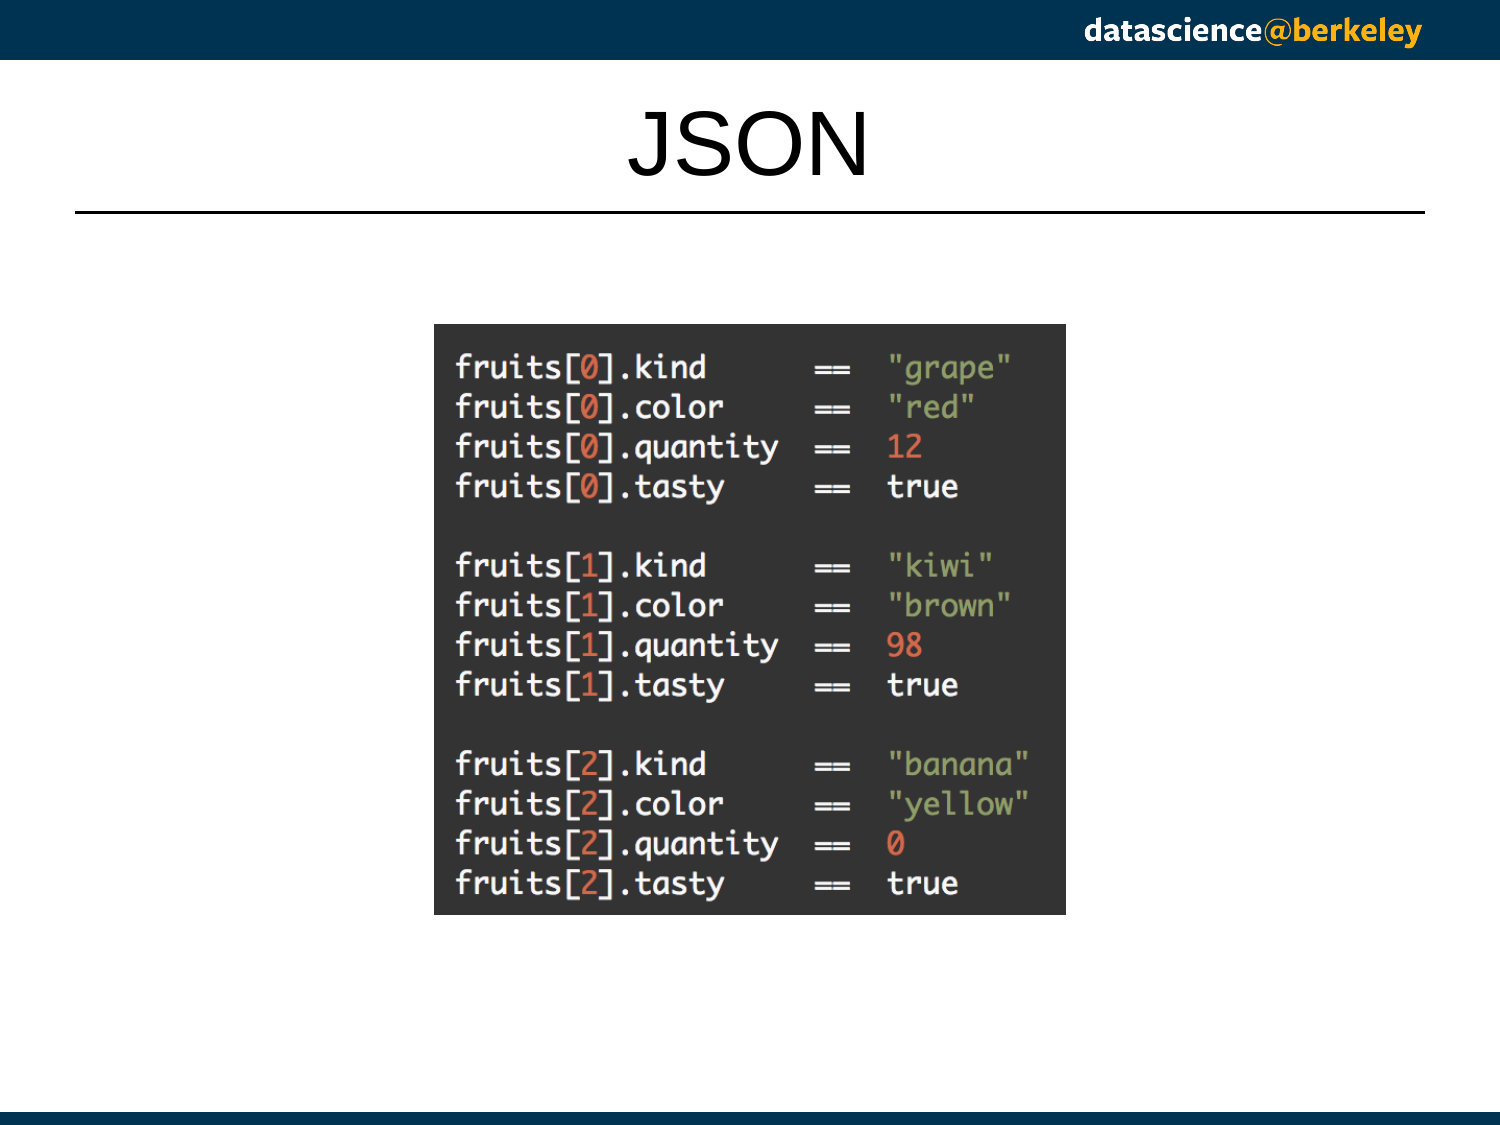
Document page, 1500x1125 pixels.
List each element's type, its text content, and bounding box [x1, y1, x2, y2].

title JSON [75, 45, 1425, 233]
picture [1079, 10, 1431, 52]
picture [434, 324, 1066, 915]
